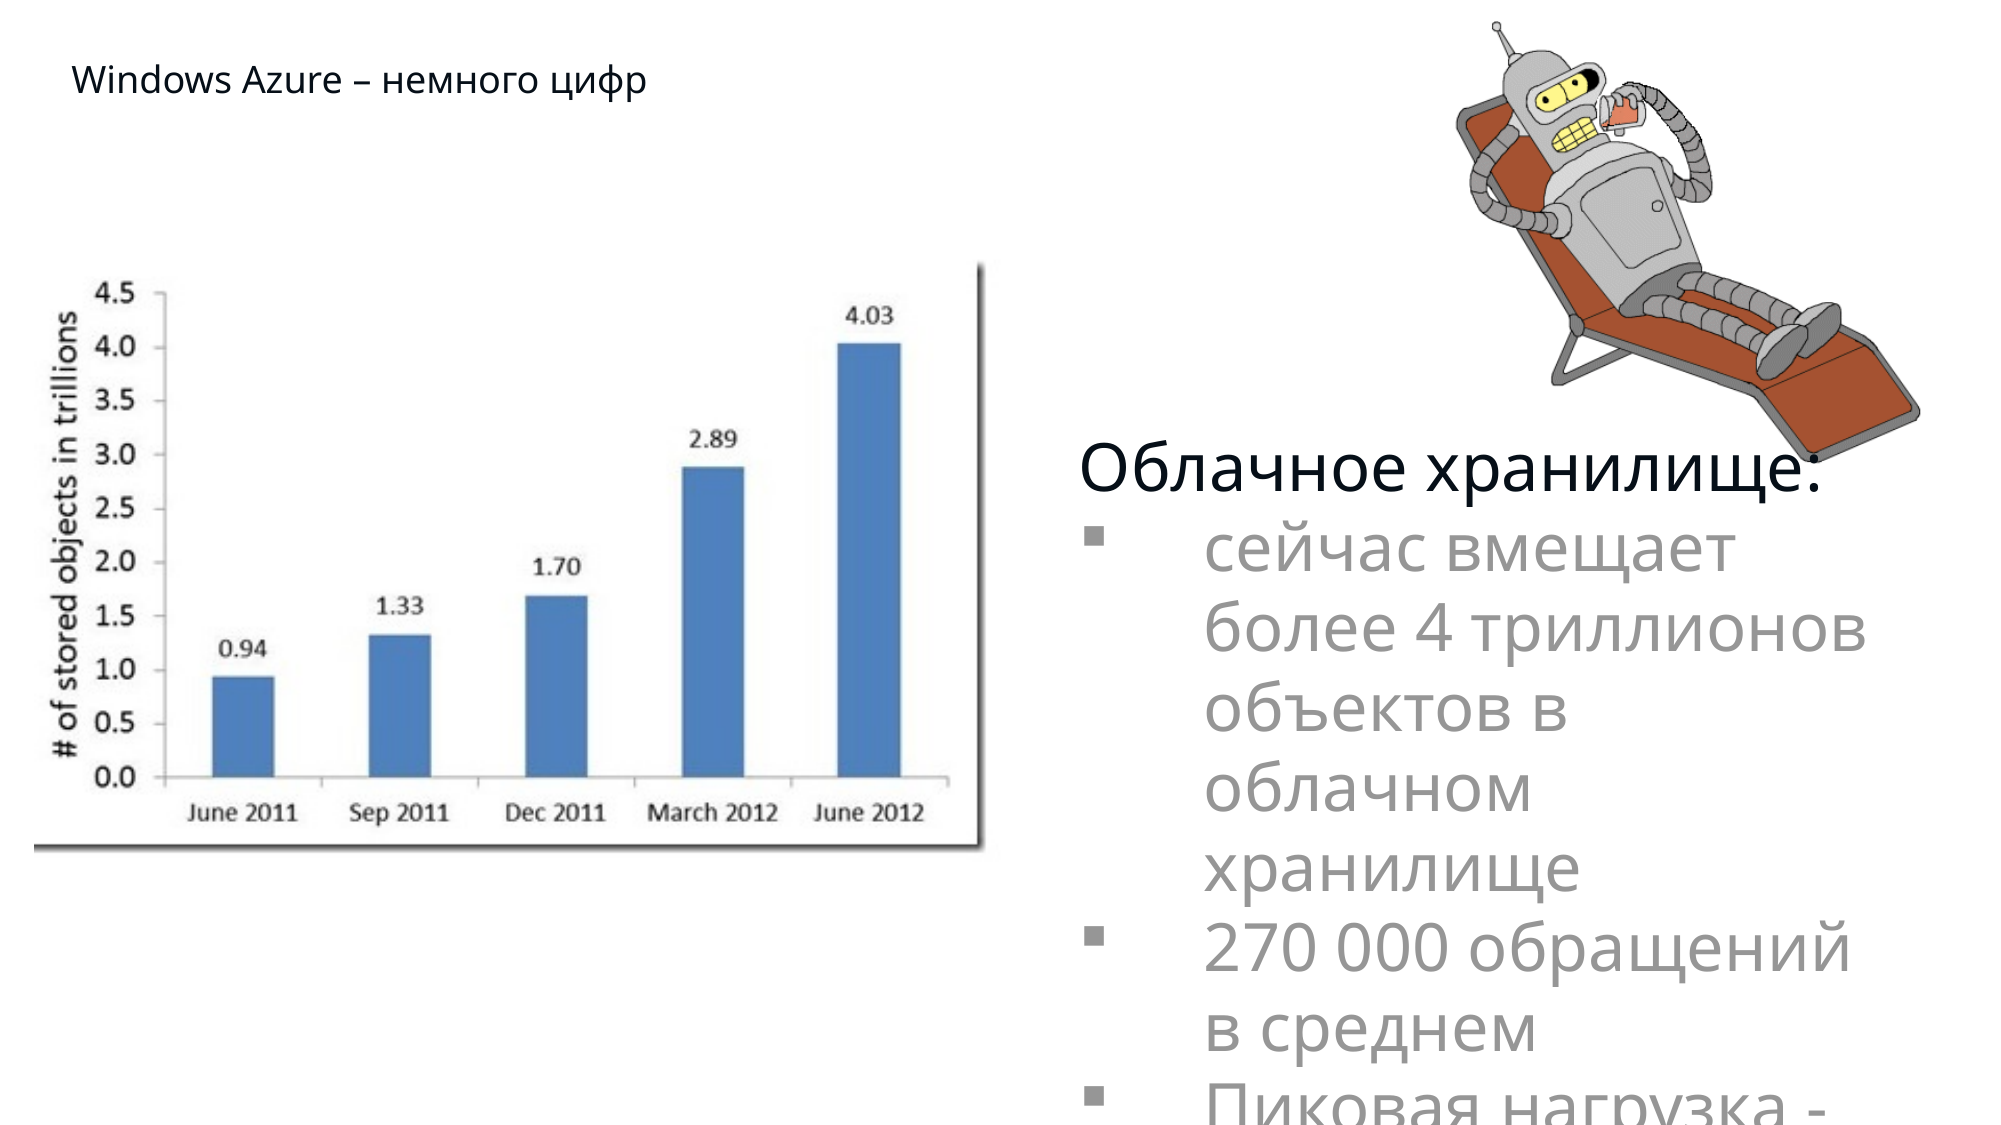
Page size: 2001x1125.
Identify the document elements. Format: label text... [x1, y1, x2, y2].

picture [34, 227, 1009, 872]
title Windows Azure – немного цифр [51, 50, 1451, 158]
text_box Облачное хранилище: сейчас вмещает более 4 триллионов объектов в облачном хранилище 270 000 обращений в среднем Пиковая нагрузка - 860 000 обращений в сек [1059, 414, 1926, 1125]
picture [1451, 12, 1926, 469]
